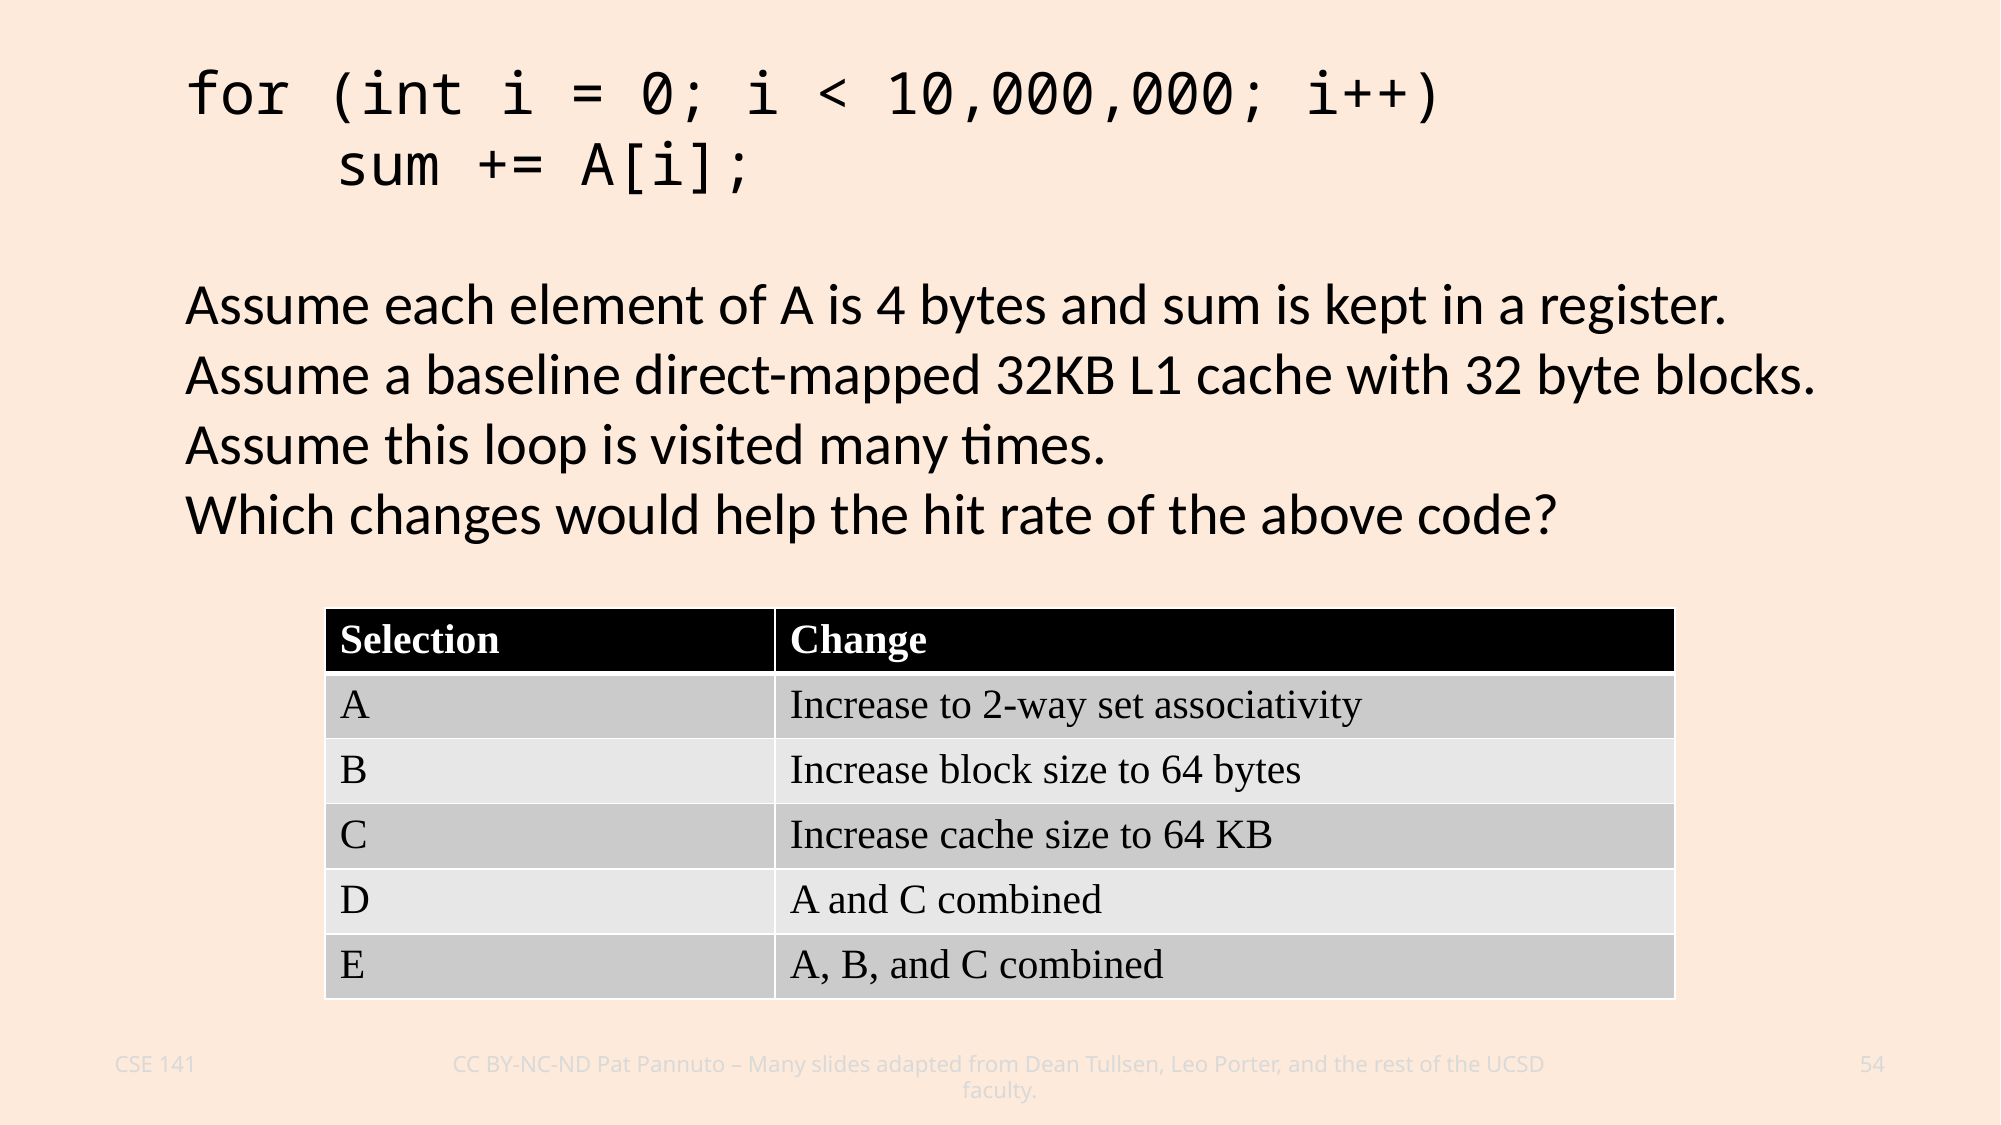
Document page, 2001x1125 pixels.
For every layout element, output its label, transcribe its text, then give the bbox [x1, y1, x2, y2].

table_cell C [326, 804, 774, 868]
table_cell Increase cache size to 64 KB [776, 804, 1674, 868]
table_header Change [776, 609, 1674, 671]
table_cell Increase to 2-way set associativity [776, 676, 1674, 738]
table_cell Increase block size to 64 bytes [776, 739, 1674, 803]
table_cell A and C combined [776, 870, 1674, 933]
table_cell A [326, 676, 774, 738]
table_cell B [326, 739, 774, 803]
table_header Selection [326, 609, 774, 671]
text_box for (int i = 0; i < 10,000,000; i++) sum += A[i]; Assume each element of A is 4 bytes and sum is kept in a register. Assume a baseline direct-mapped 32KB L1 cache with 32 byte blocks. Assume this loop is visited many times. Which changes would help the hit rate of the above code? [170, 49, 1867, 634]
table_cell E [326, 935, 774, 998]
table_cell A, B, and C combined [776, 935, 1674, 998]
table_cell D [326, 870, 774, 933]
